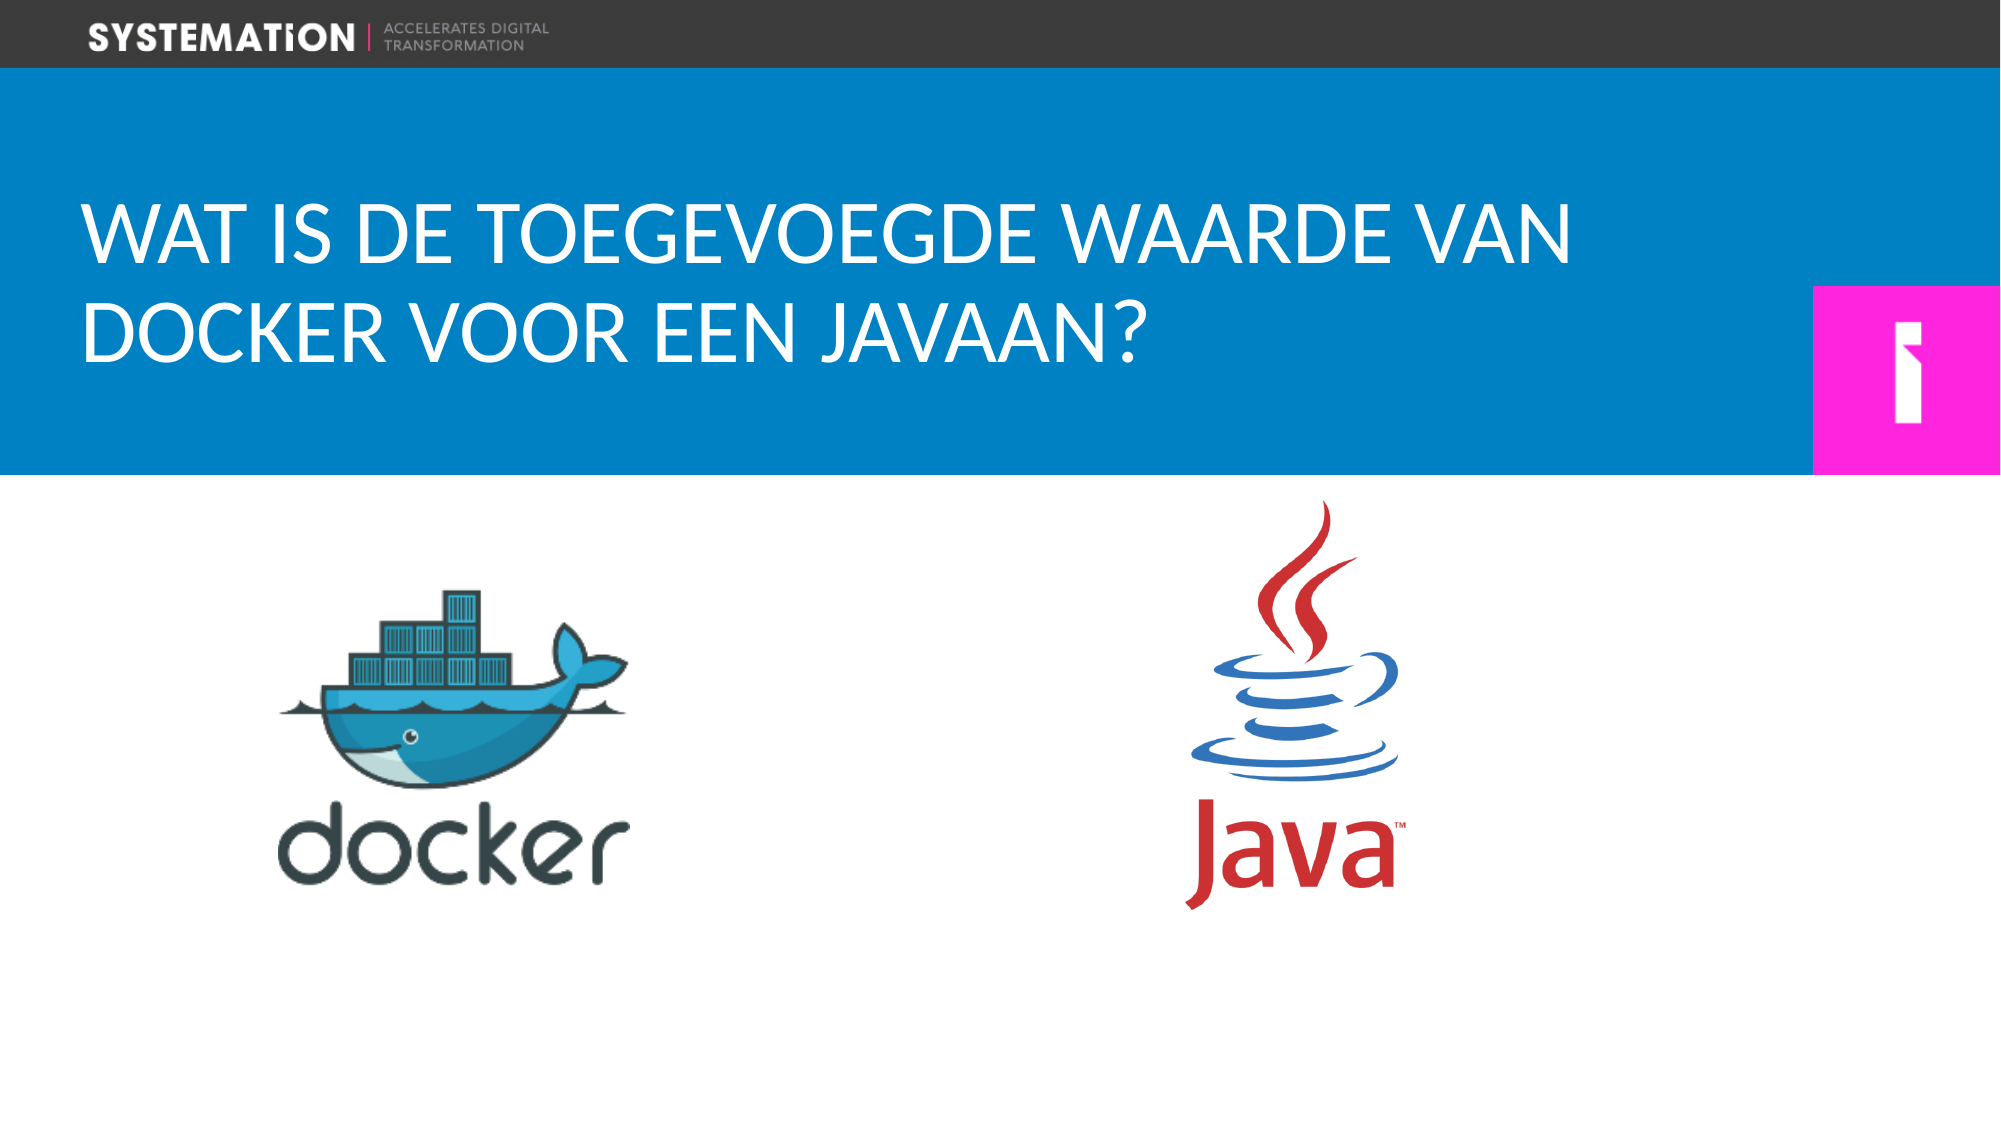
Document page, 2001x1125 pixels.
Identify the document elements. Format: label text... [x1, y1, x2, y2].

title Wat is de toegevoegde waarde van docker voor een javaan? [64, 177, 1707, 381]
picture [278, 562, 630, 914]
picture [1814, 287, 2001, 475]
picture [0, 0, 2001, 67]
picture [1093, 494, 1512, 914]
